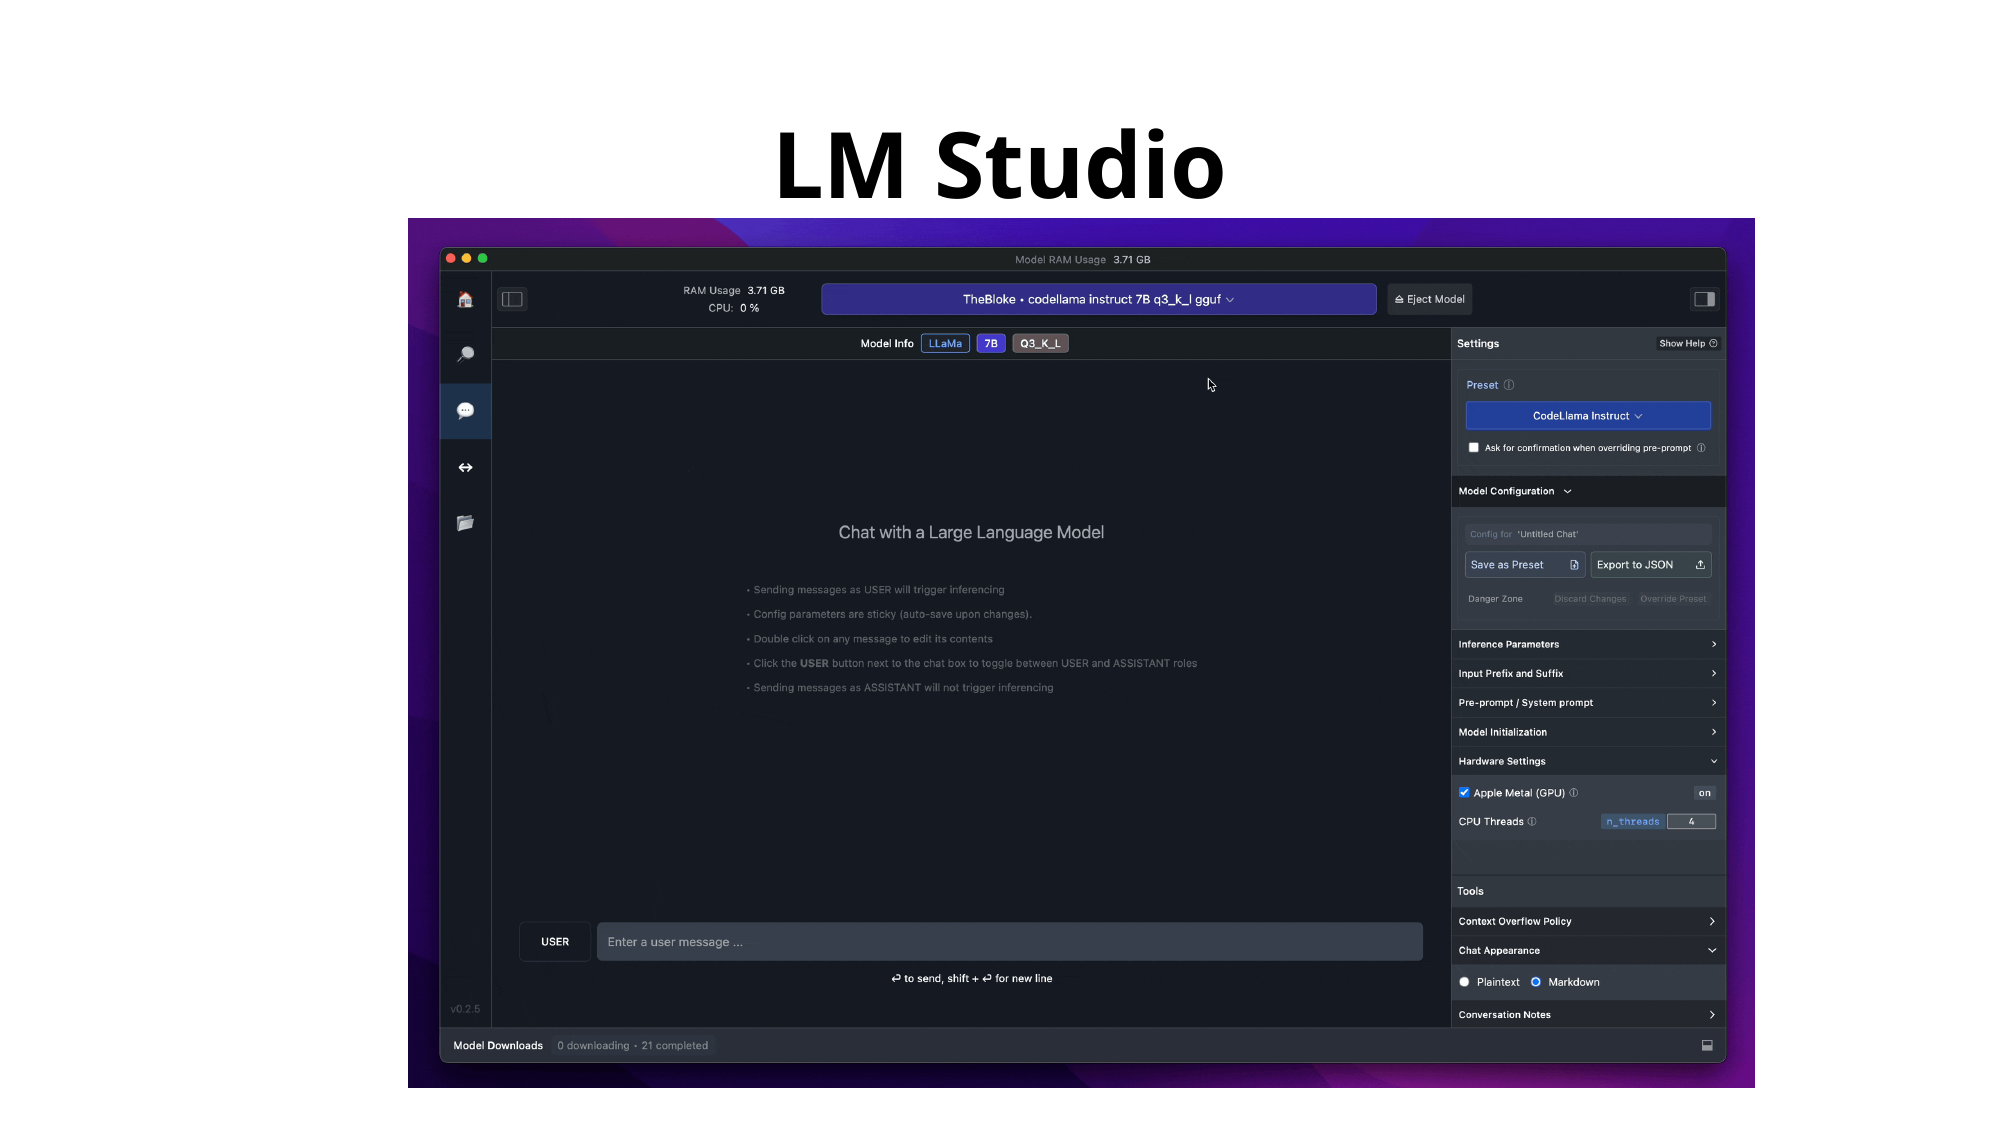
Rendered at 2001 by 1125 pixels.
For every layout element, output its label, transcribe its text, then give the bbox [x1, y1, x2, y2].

title LM Studio [137, 59, 1863, 278]
picture [408, 218, 1755, 1088]
